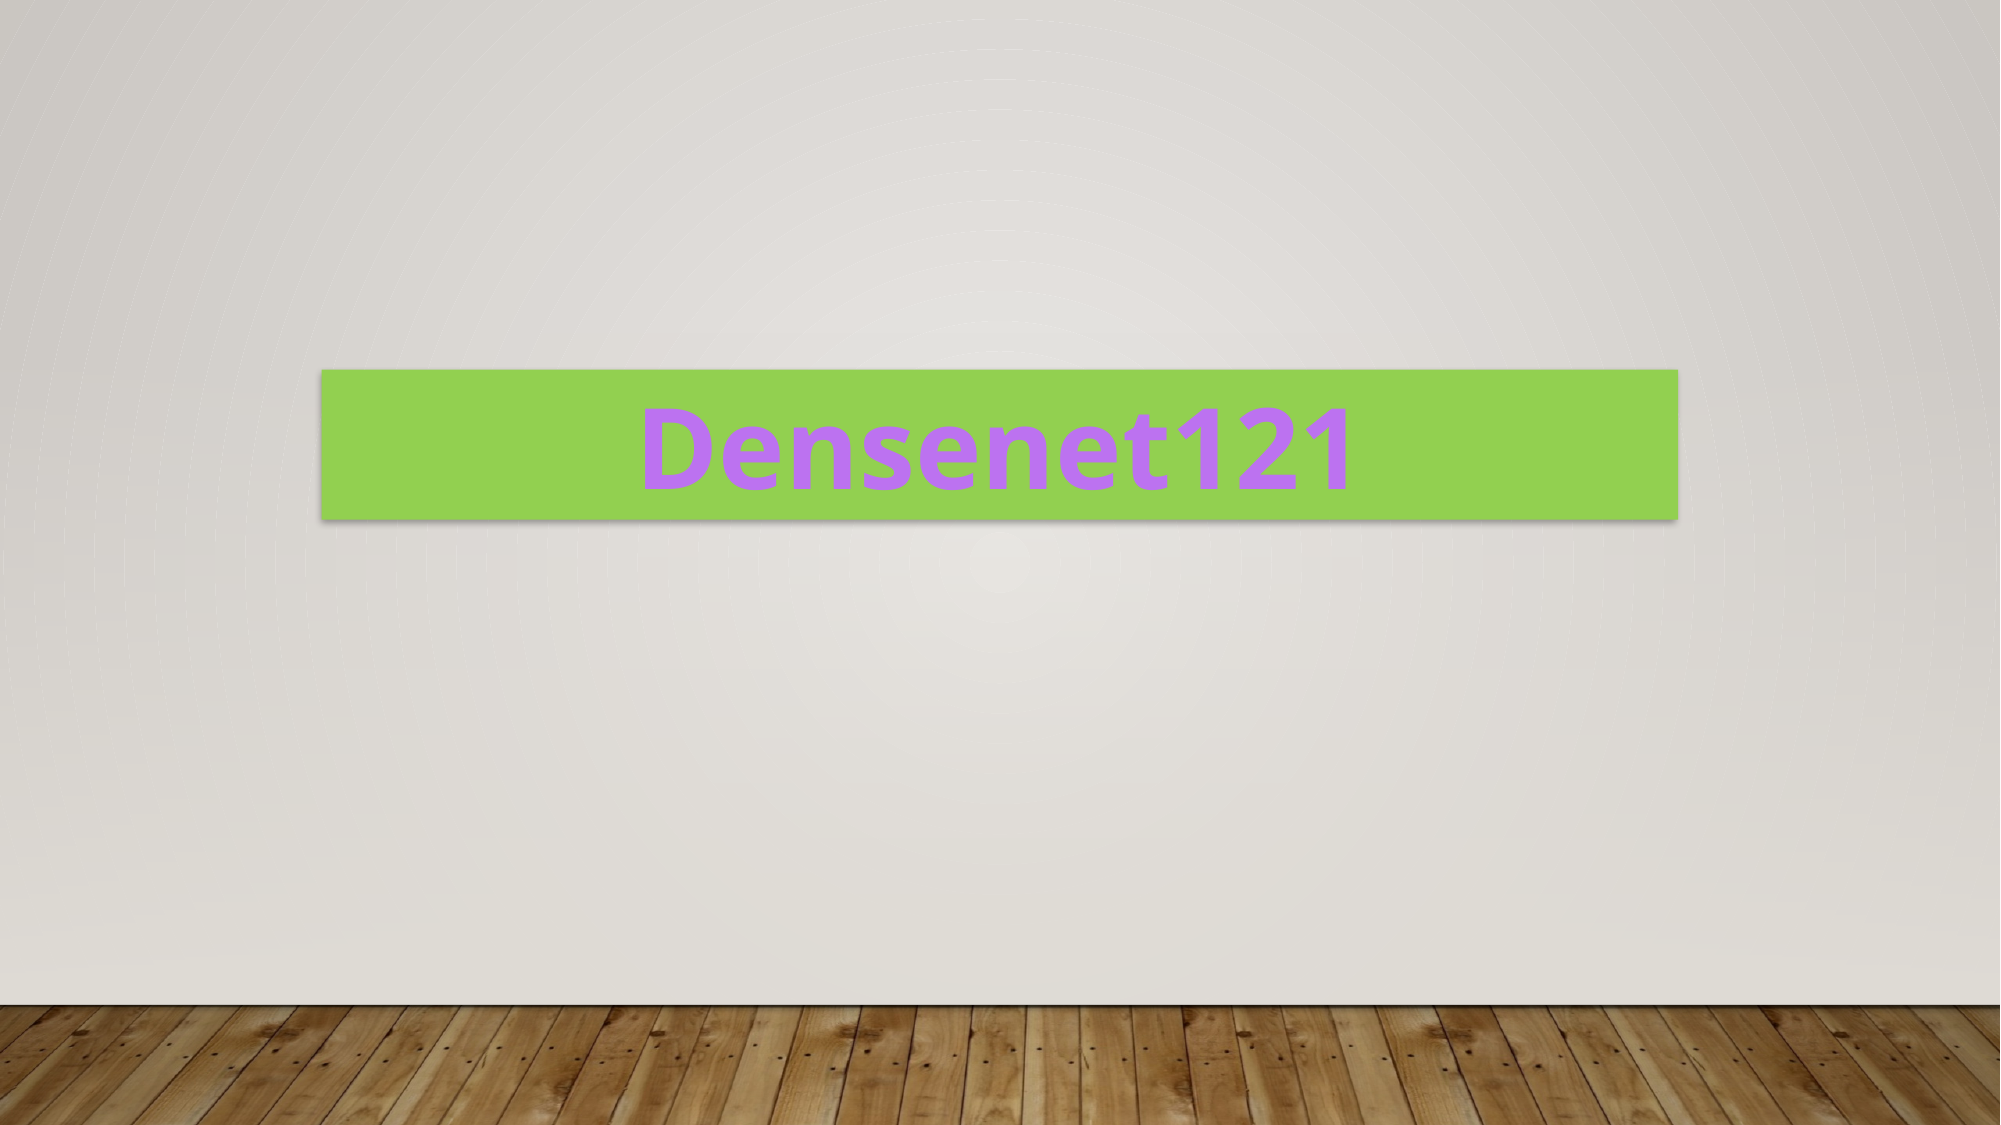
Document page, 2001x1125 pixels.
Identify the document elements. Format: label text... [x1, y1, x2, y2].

picture [0, 1005, 2000, 1125]
text_box Densenet121 [321, 369, 1679, 520]
